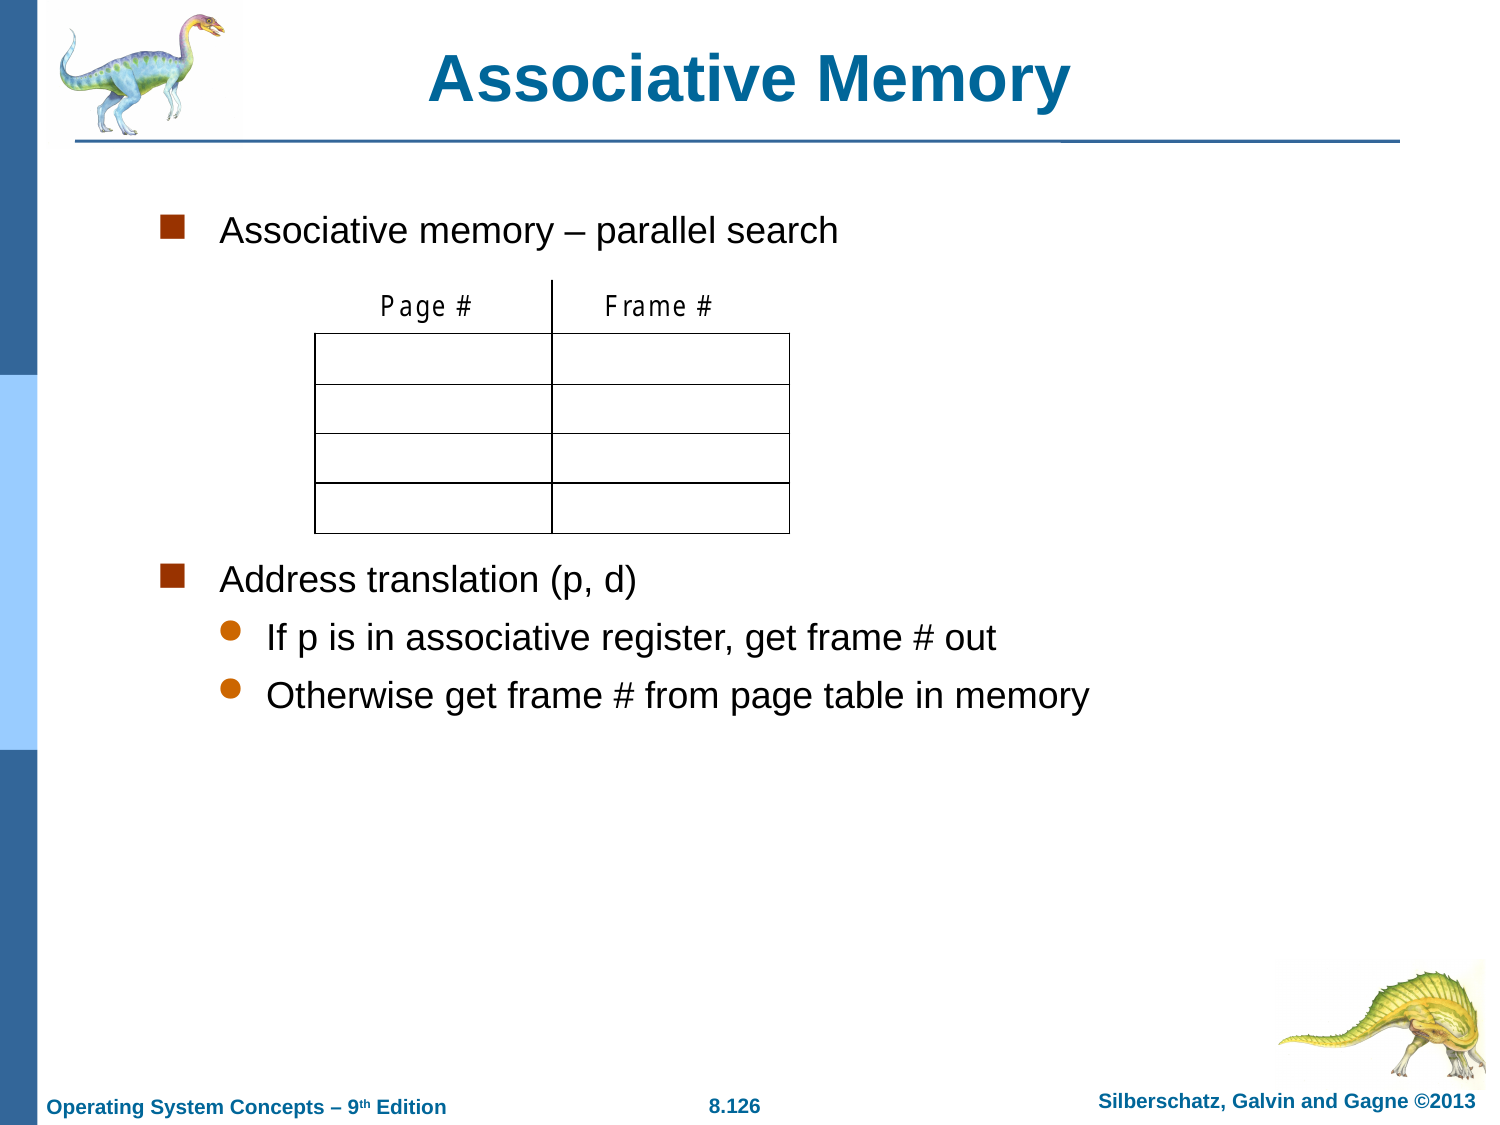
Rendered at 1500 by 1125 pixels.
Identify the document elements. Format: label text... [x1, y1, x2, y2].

picture [310, 277, 794, 540]
title Associative Memory [75, 27, 1425, 122]
picture [1275, 959, 1486, 1090]
list Associative memory – parallel search Address translation (p, d) If p is in associative register, get frame # out Otherwise get frame # from page table in memory [148, 198, 1355, 935]
picture [46, 0, 243, 149]
